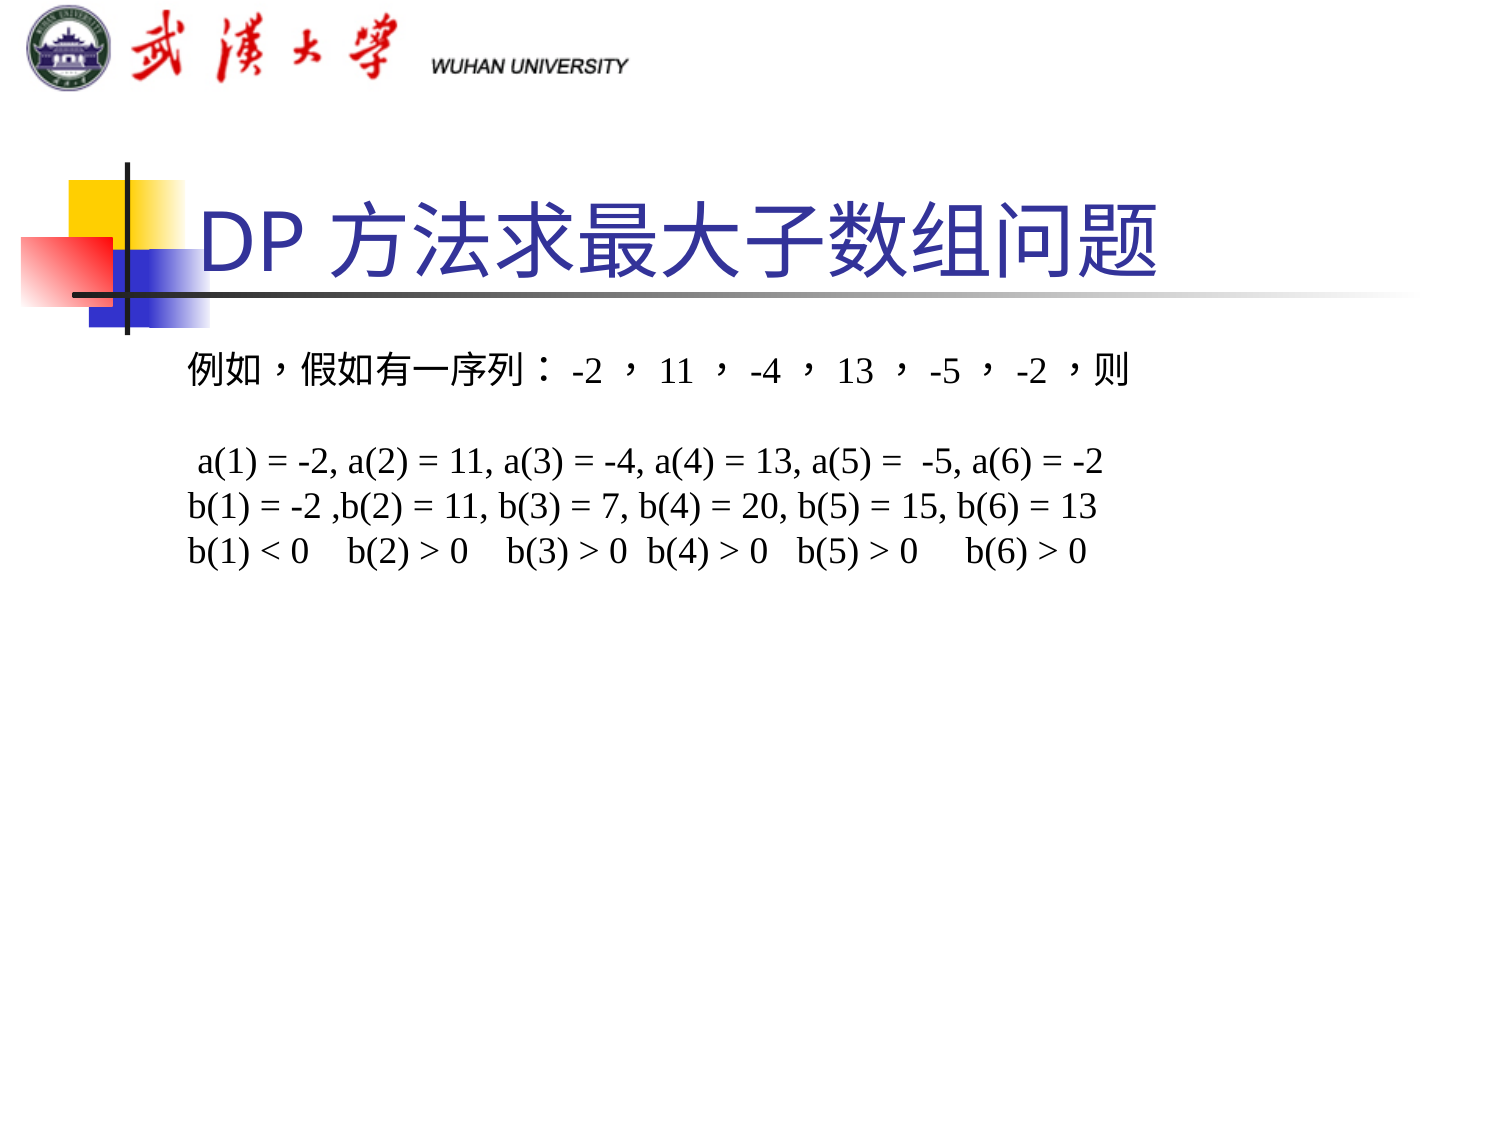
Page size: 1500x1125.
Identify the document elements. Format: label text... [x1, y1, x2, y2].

text_box 例如，假如有一序列：-2，11，-4，13，-5，-2，则 a(1) = -2, a(2) = 11, a(3) = -4, a(4) = 13, a(5) = -5, a(6) = -2 b(1) = -2 ,b(2) = 11, b(3) = 7, b(4) = 20, b(5) = 15, b(6) = 13 b(1) < 0 b(2) > 0 b(3) > 0 b(4) > 0 b(5) > 0 b(6) > 0 [173, 338, 1423, 578]
title DP方法求最大子数组问题 [181, 108, 1456, 297]
picture [0, 0, 643, 93]
